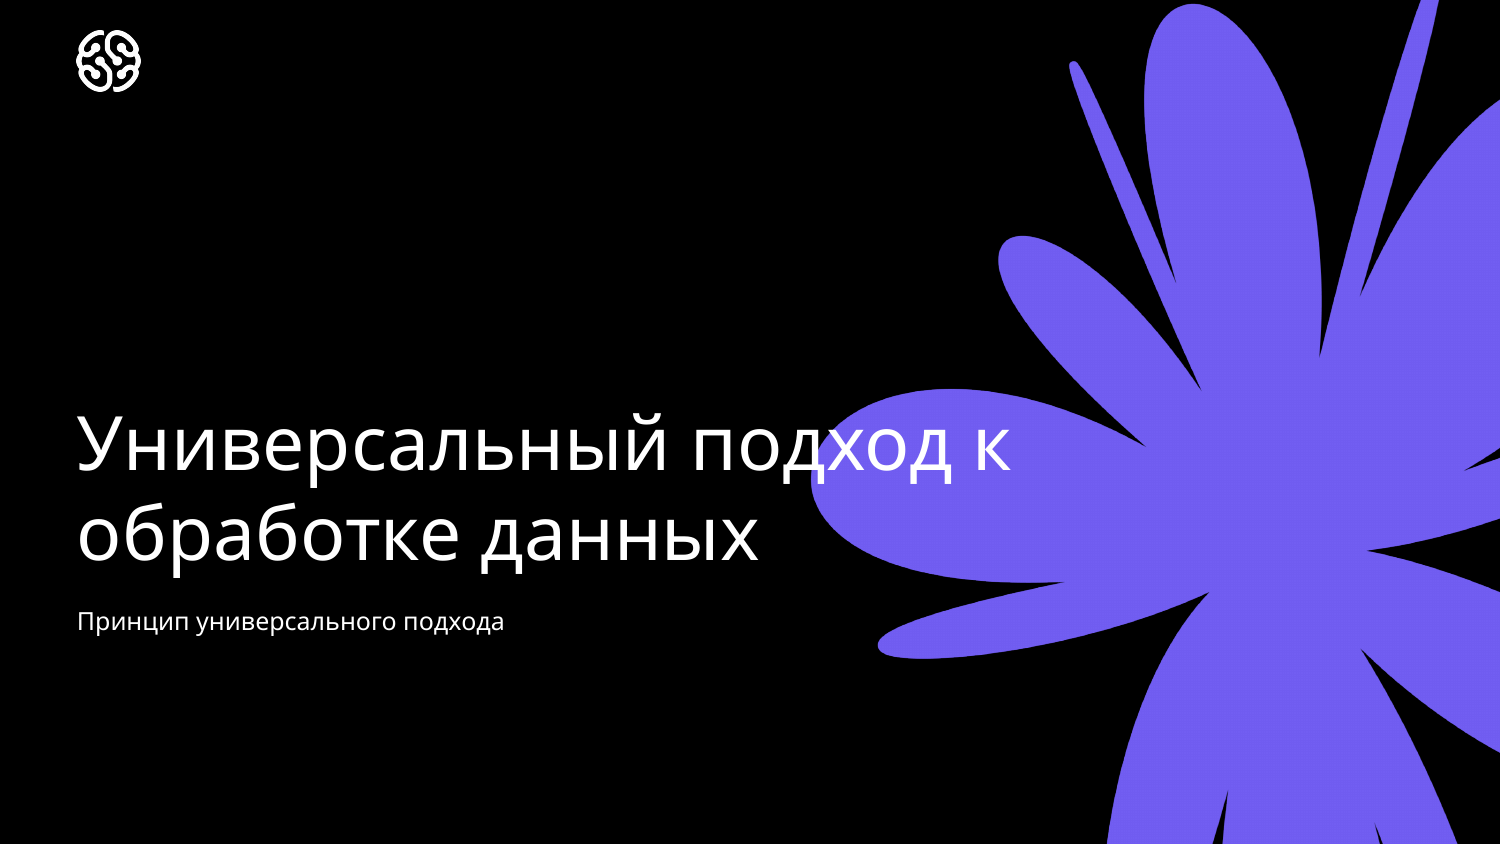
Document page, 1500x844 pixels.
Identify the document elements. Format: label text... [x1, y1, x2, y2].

subtitle Принцип универсального подхода [76, 590, 963, 844]
title Универсальный подход к обработке данных [76, 171, 1199, 591]
picture [725, 0, 1500, 844]
picture [76, 29, 141, 93]
